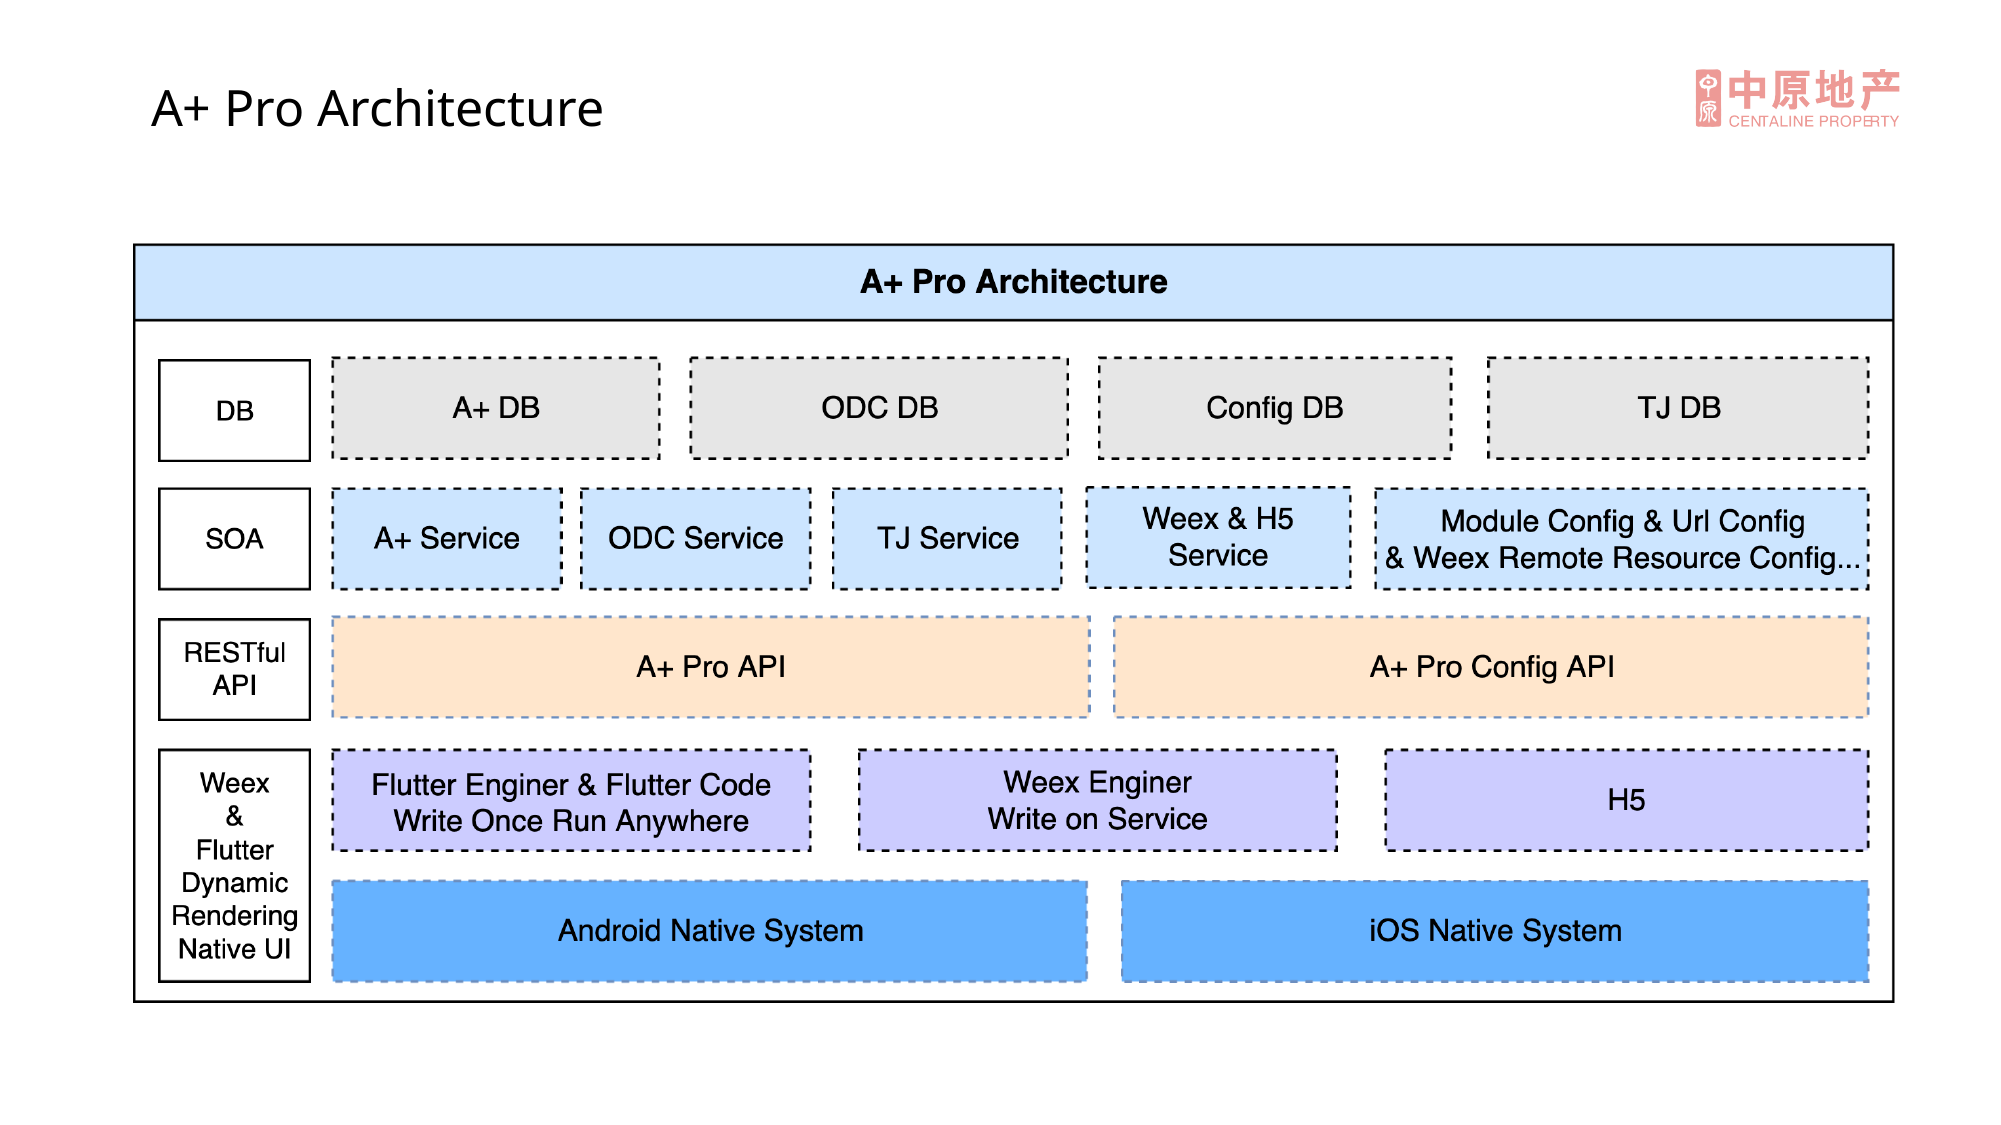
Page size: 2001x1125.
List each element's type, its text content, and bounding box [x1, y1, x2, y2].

text_box [1695, 68, 1900, 128]
picture [126, 238, 1900, 1008]
text_box A+ Pro Architecture [136, 69, 620, 144]
